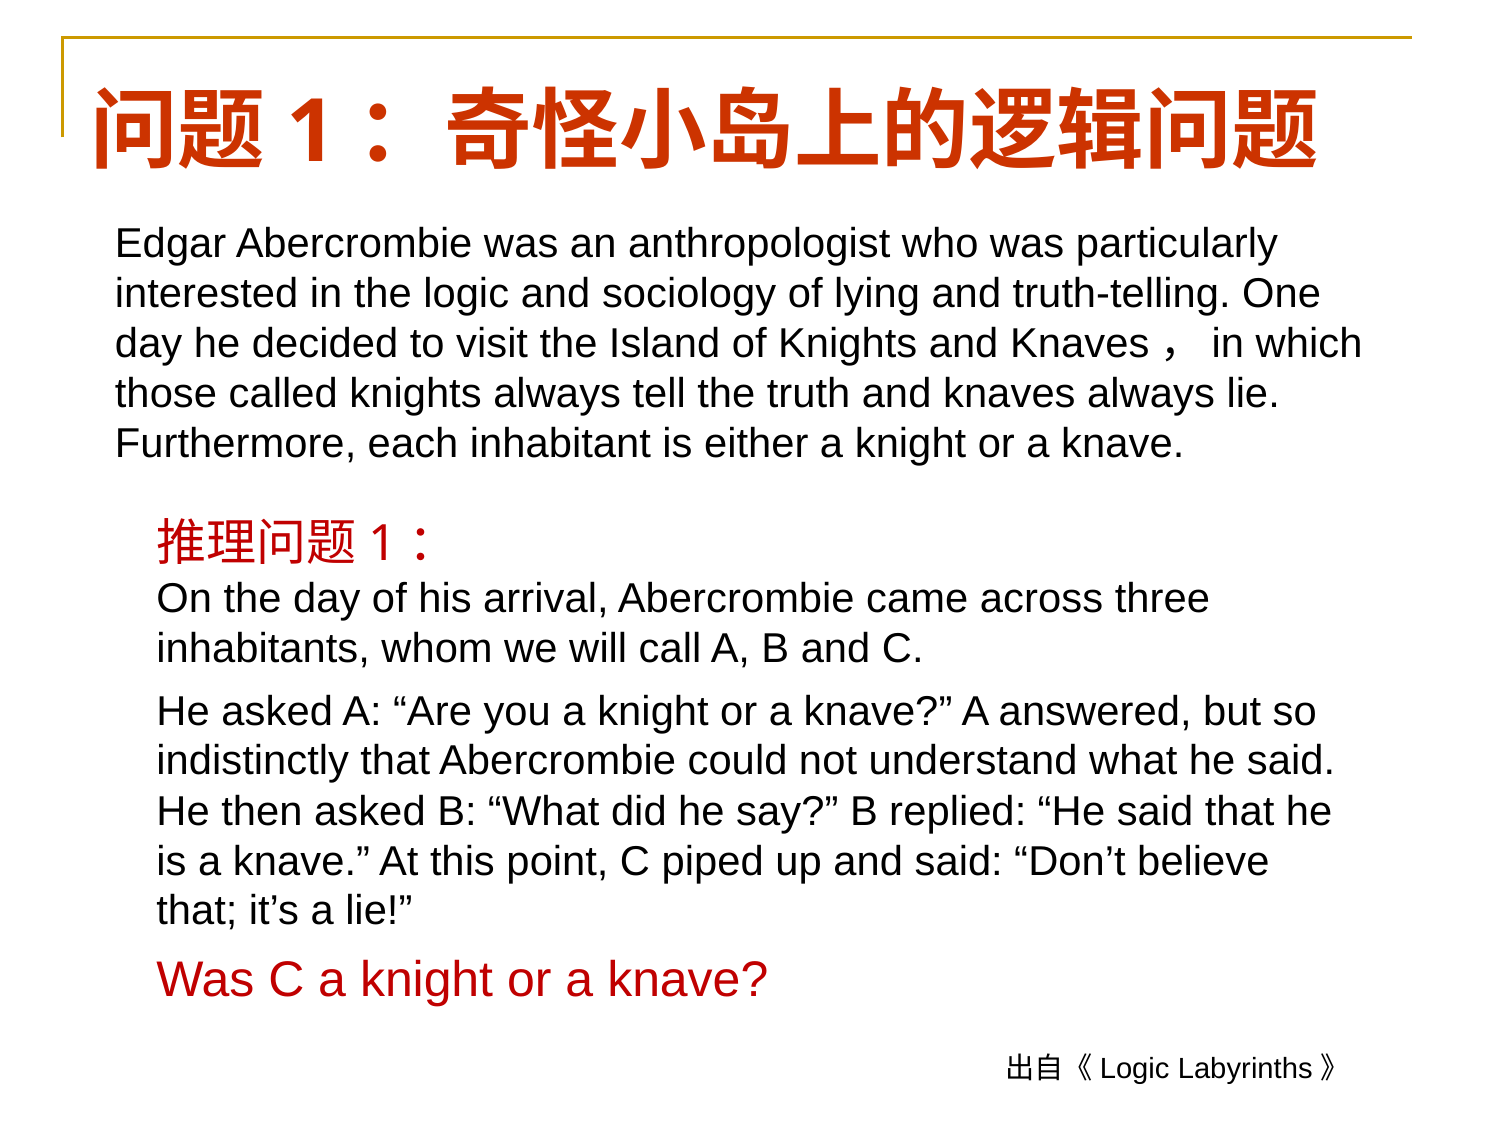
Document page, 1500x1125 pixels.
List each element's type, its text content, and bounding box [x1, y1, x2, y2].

text_box 出自《Logic Labyrinths》 [990, 1042, 1365, 1093]
text_box 推理问题1： On the day of his arrival, Abercrombie came across three inhabitants, whom we will call A, B and C. He asked A: “Are you a knight or a knave?” A answered, but so indistinctly that Abercrombie could not understand what he said. He then asked B: “What did he say?” B replied: “He said that he is a knave.” At this point, C piped up and said: “Don’t believe that; it’s a lie!” Was C a knight or a knave? [141, 503, 1359, 1059]
title 问题1：奇怪小岛上的逻辑问题 [74, 66, 1426, 233]
text_box Edgar Abercrombie was an anthropologist who was particularly interested in the logic and sociology of lying and truth-telling. One day he decided to visit the Island of Knights and Knaves，in which those called knights always tell the truth and knaves always lie. Furthermore, each inhabitant is either a knight or a knave. [100, 208, 1400, 473]
